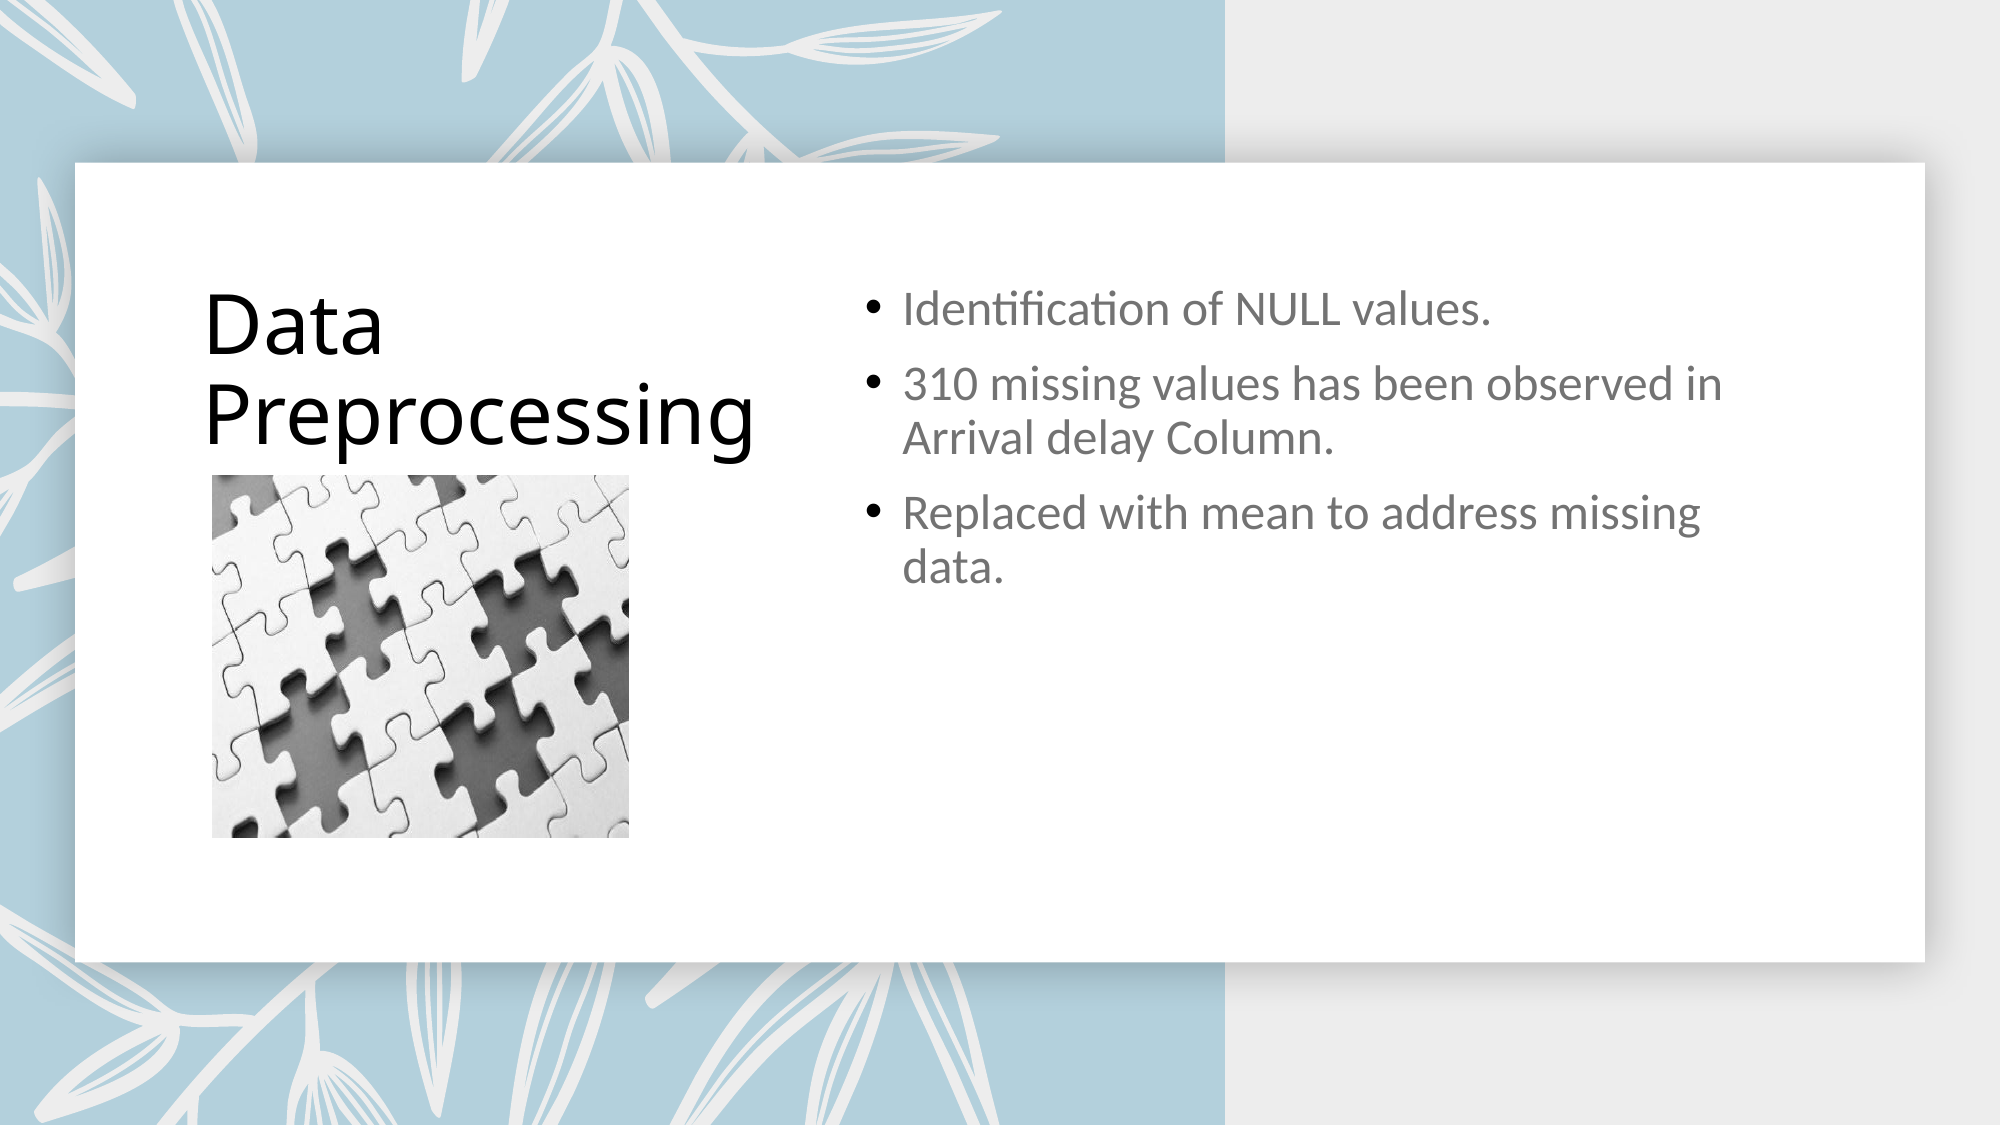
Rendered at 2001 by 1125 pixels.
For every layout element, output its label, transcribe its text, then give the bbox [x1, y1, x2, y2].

list Identification of NULL values. 310 missing values has been observed in Arrival delay Column. Replaced with mean to address missing data. [1225, 275, 1775, 850]
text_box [0, 0, 1225, 1125]
picture [212, 475, 629, 838]
text_box [1225, 0, 2000, 1125]
text_box [1225, 161, 1926, 964]
